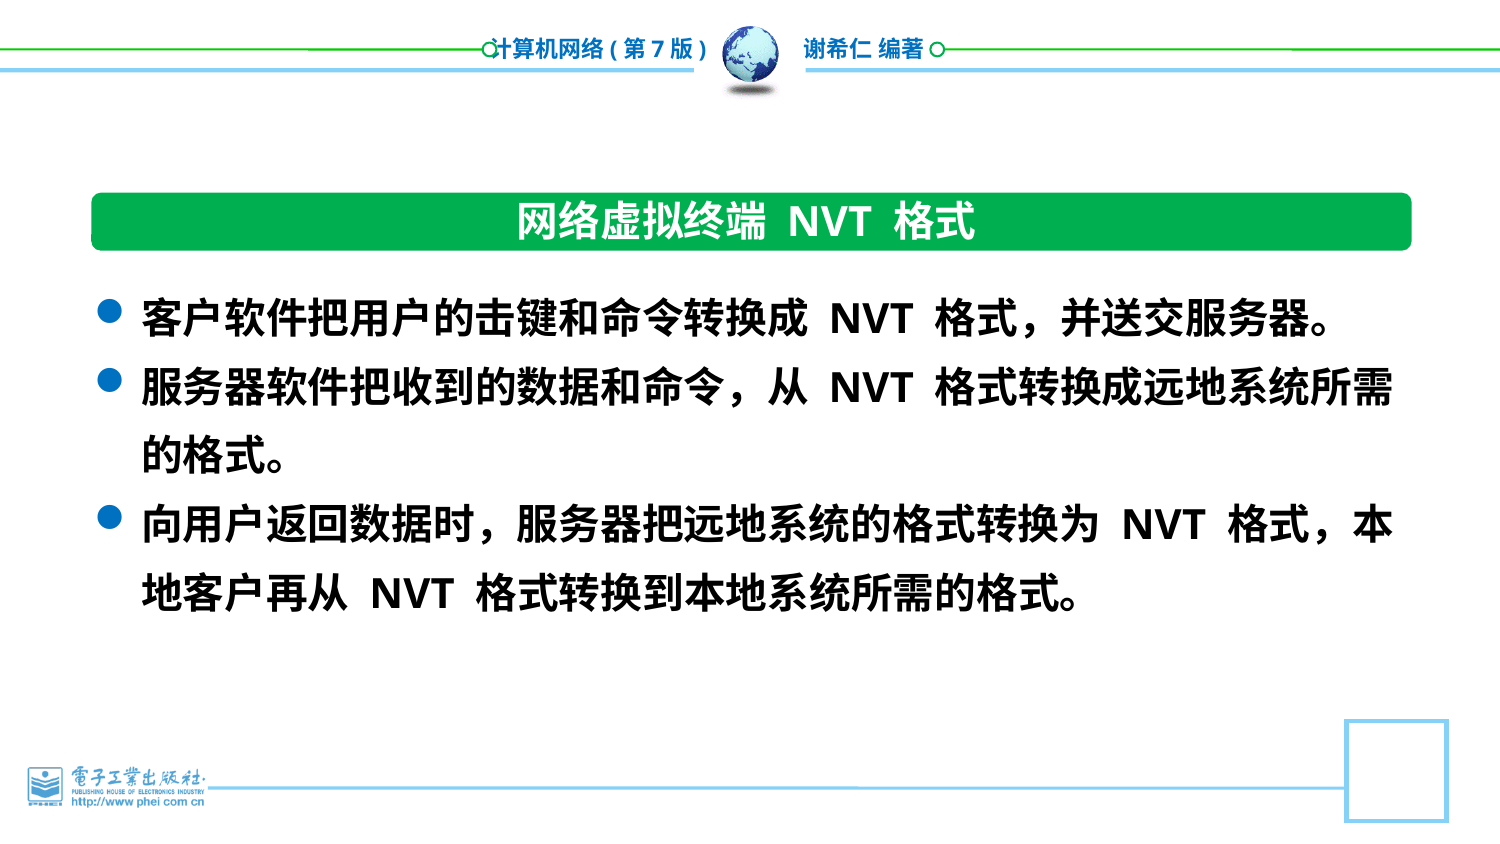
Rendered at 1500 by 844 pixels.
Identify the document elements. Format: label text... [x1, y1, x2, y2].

picture [720, 24, 780, 100]
text_box 网络虚拟终端 NVT 格式 [502, 187, 1001, 252]
picture [23, 764, 208, 809]
text_box 客户软件把用户的击键和命令转换成 NVT 格式，并送交服务器。 服务器软件把收到的数据和命令，从 NVT 格式转换成远地系统所需的格式。 向用户返回数据时，服务器把远地系统的格式转换为 NVT 格式，本地客户再从 NVT 格式转换到本地系统所需的格式。 [79, 265, 1439, 625]
text_box [1001, 192, 1412, 251]
text_box [91, 192, 502, 251]
